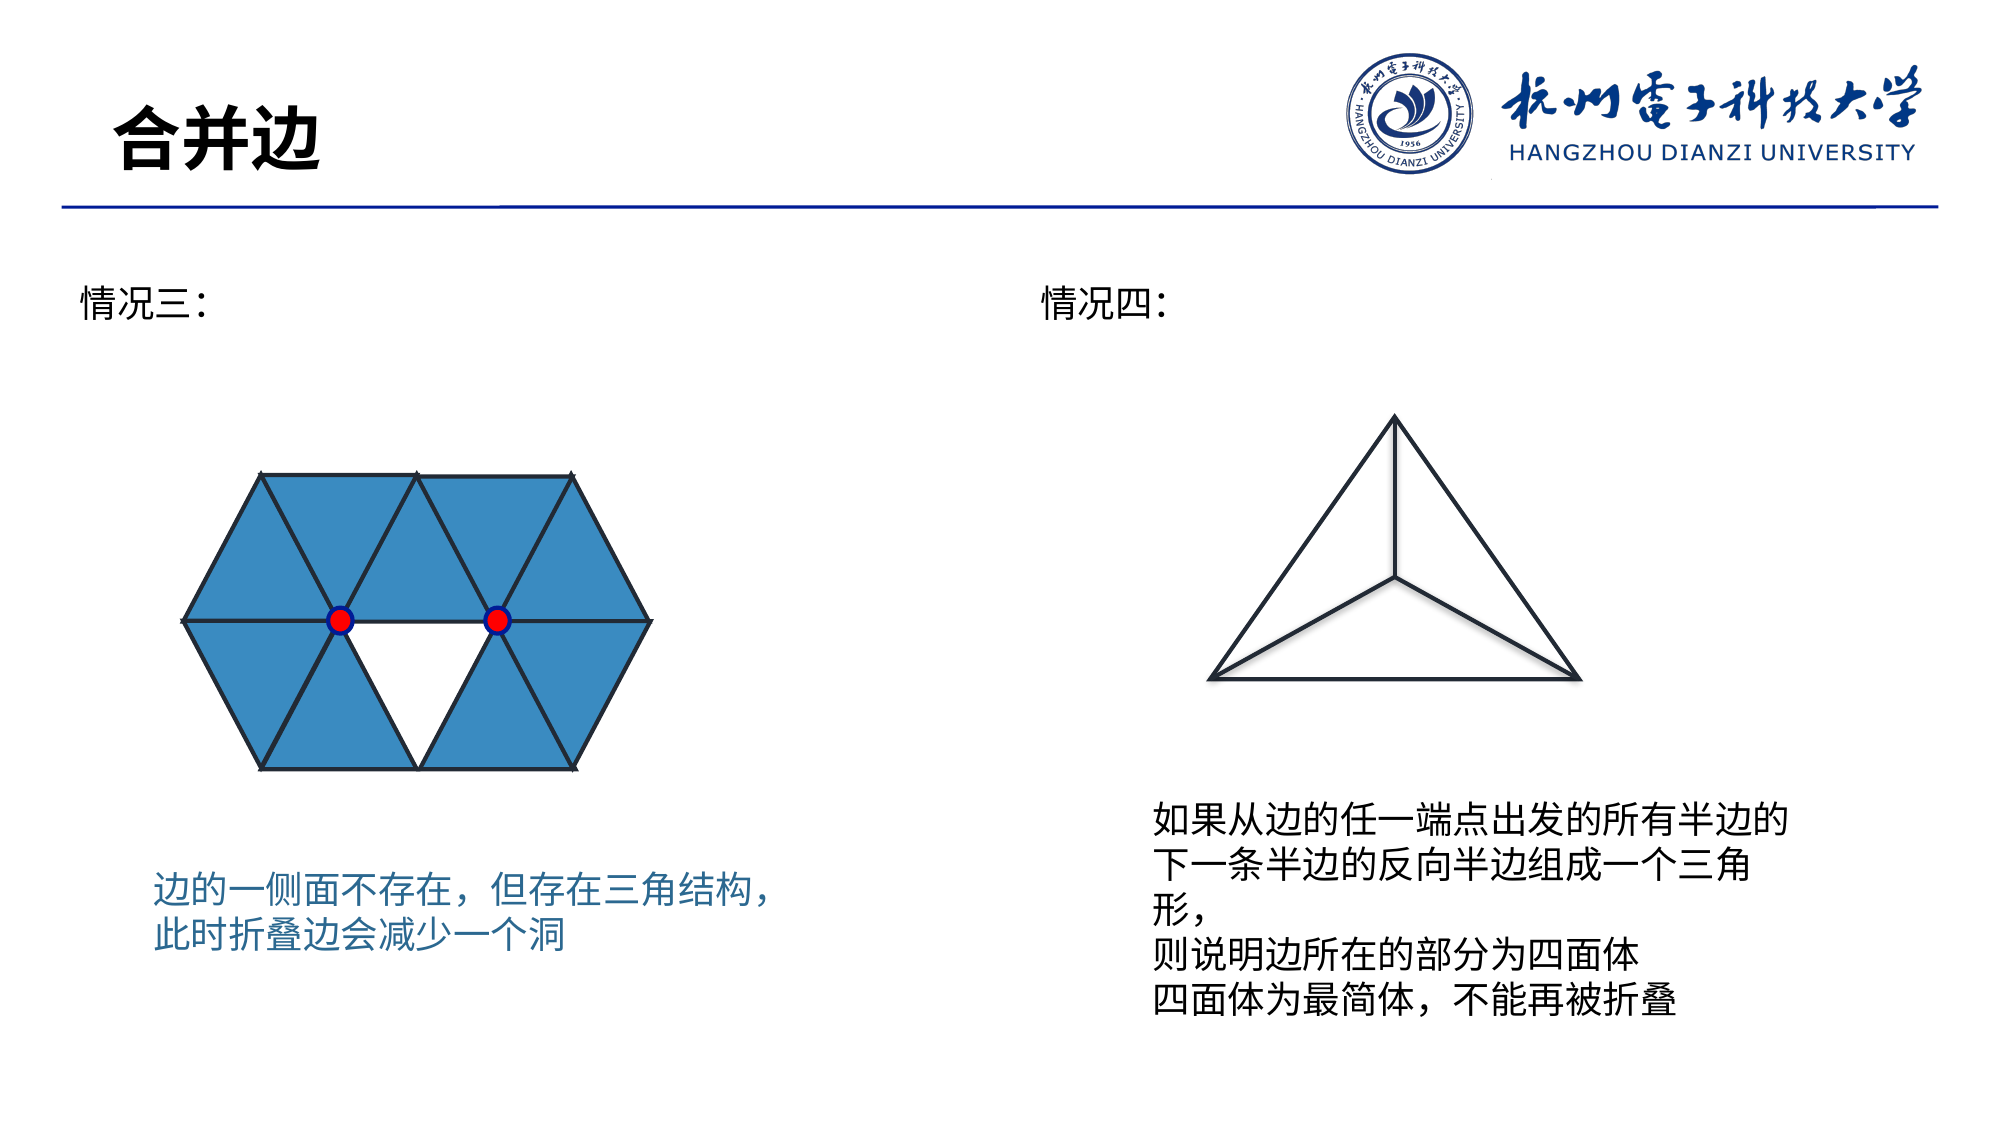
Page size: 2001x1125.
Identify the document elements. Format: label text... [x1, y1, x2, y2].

text_box [183, 474, 332, 620]
text_box 情况四： [1032, 272, 1366, 333]
text_box [261, 474, 417, 610]
text_box 如果从边的任一端点出发的所有半边的下一条半边的反向半边组成一个三角形， 则说明边所在的部分为四面体 四面体为最简体，不能再被折叠 [1145, 788, 1802, 1029]
text_box [1401, 425, 1507, 576]
text_box [503, 478, 649, 621]
text_box [183, 620, 333, 768]
text_box [1282, 426, 1388, 576]
text_box [261, 632, 417, 770]
text_box 边的一侧面不存在，但存在三角结构， 此时折叠边会减少一个洞 [145, 858, 824, 964]
text_box [347, 477, 488, 622]
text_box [1209, 576, 1394, 680]
text_box [485, 607, 510, 634]
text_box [1394, 576, 1580, 680]
picture [1344, 47, 1922, 180]
text_box [328, 607, 353, 634]
list 合并边 [103, 86, 1250, 187]
text_box [416, 476, 573, 611]
text_box [419, 633, 576, 770]
text_box [501, 621, 651, 769]
text_box 情况三： [72, 272, 455, 333]
